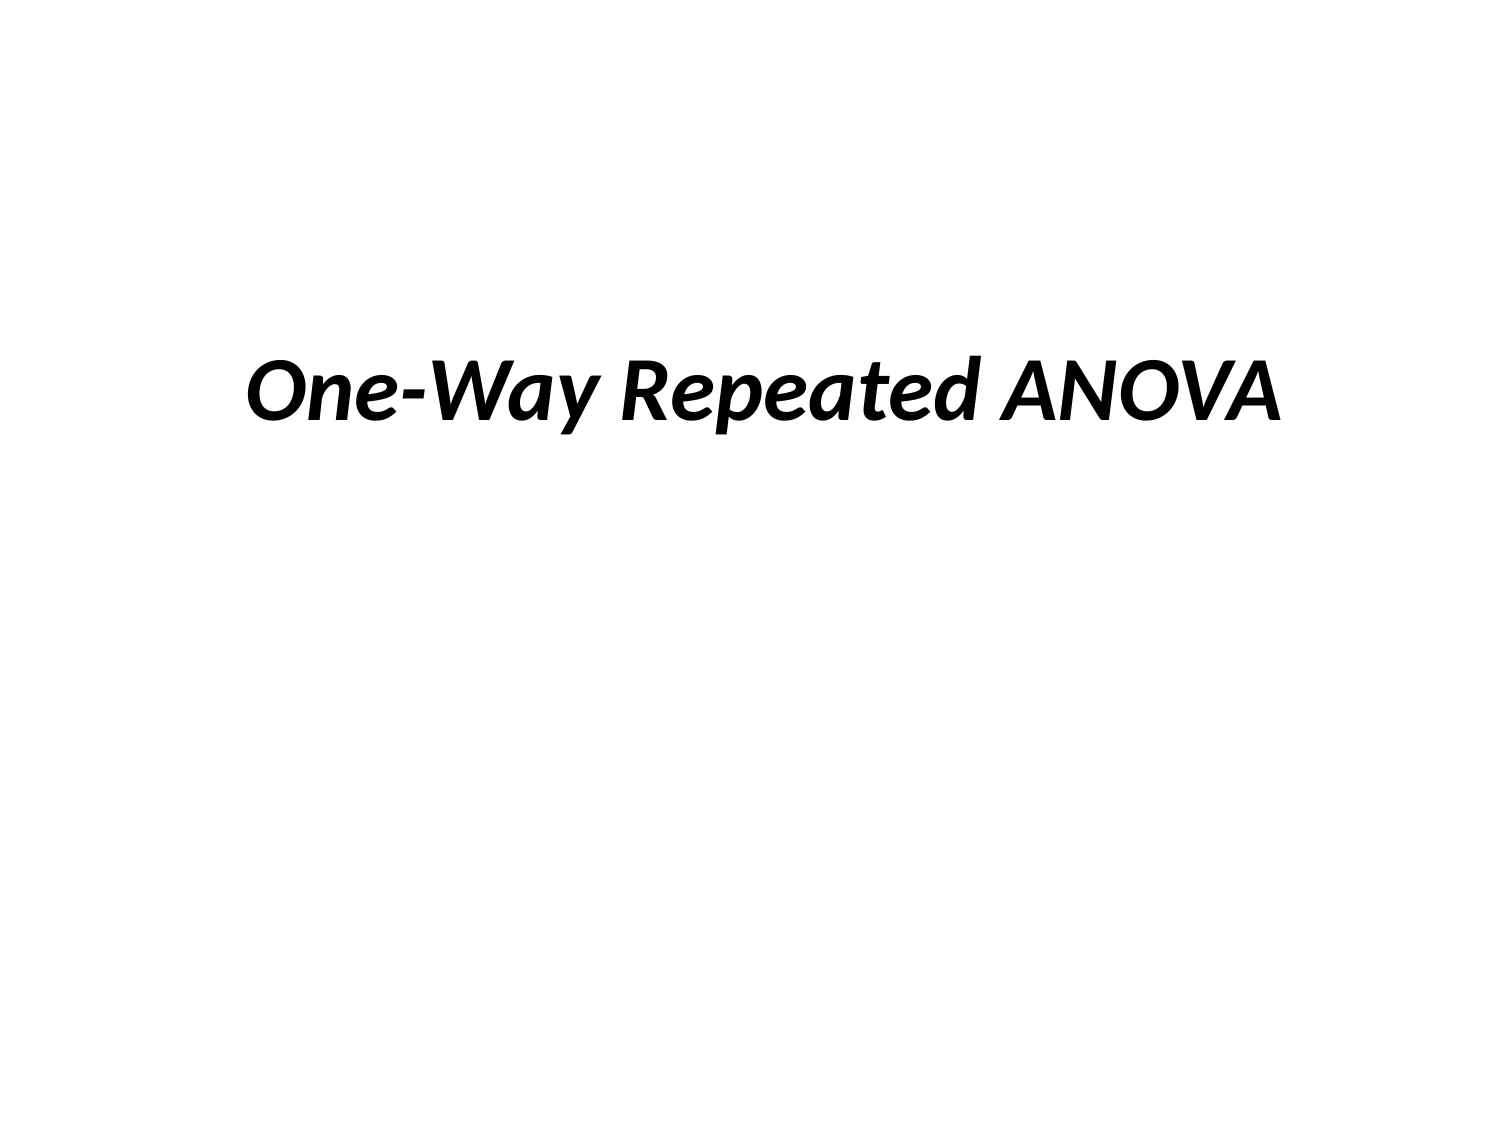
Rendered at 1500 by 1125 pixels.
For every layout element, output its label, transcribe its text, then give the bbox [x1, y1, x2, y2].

title One-Way Repeated ANOVA [89, 289, 1440, 478]
